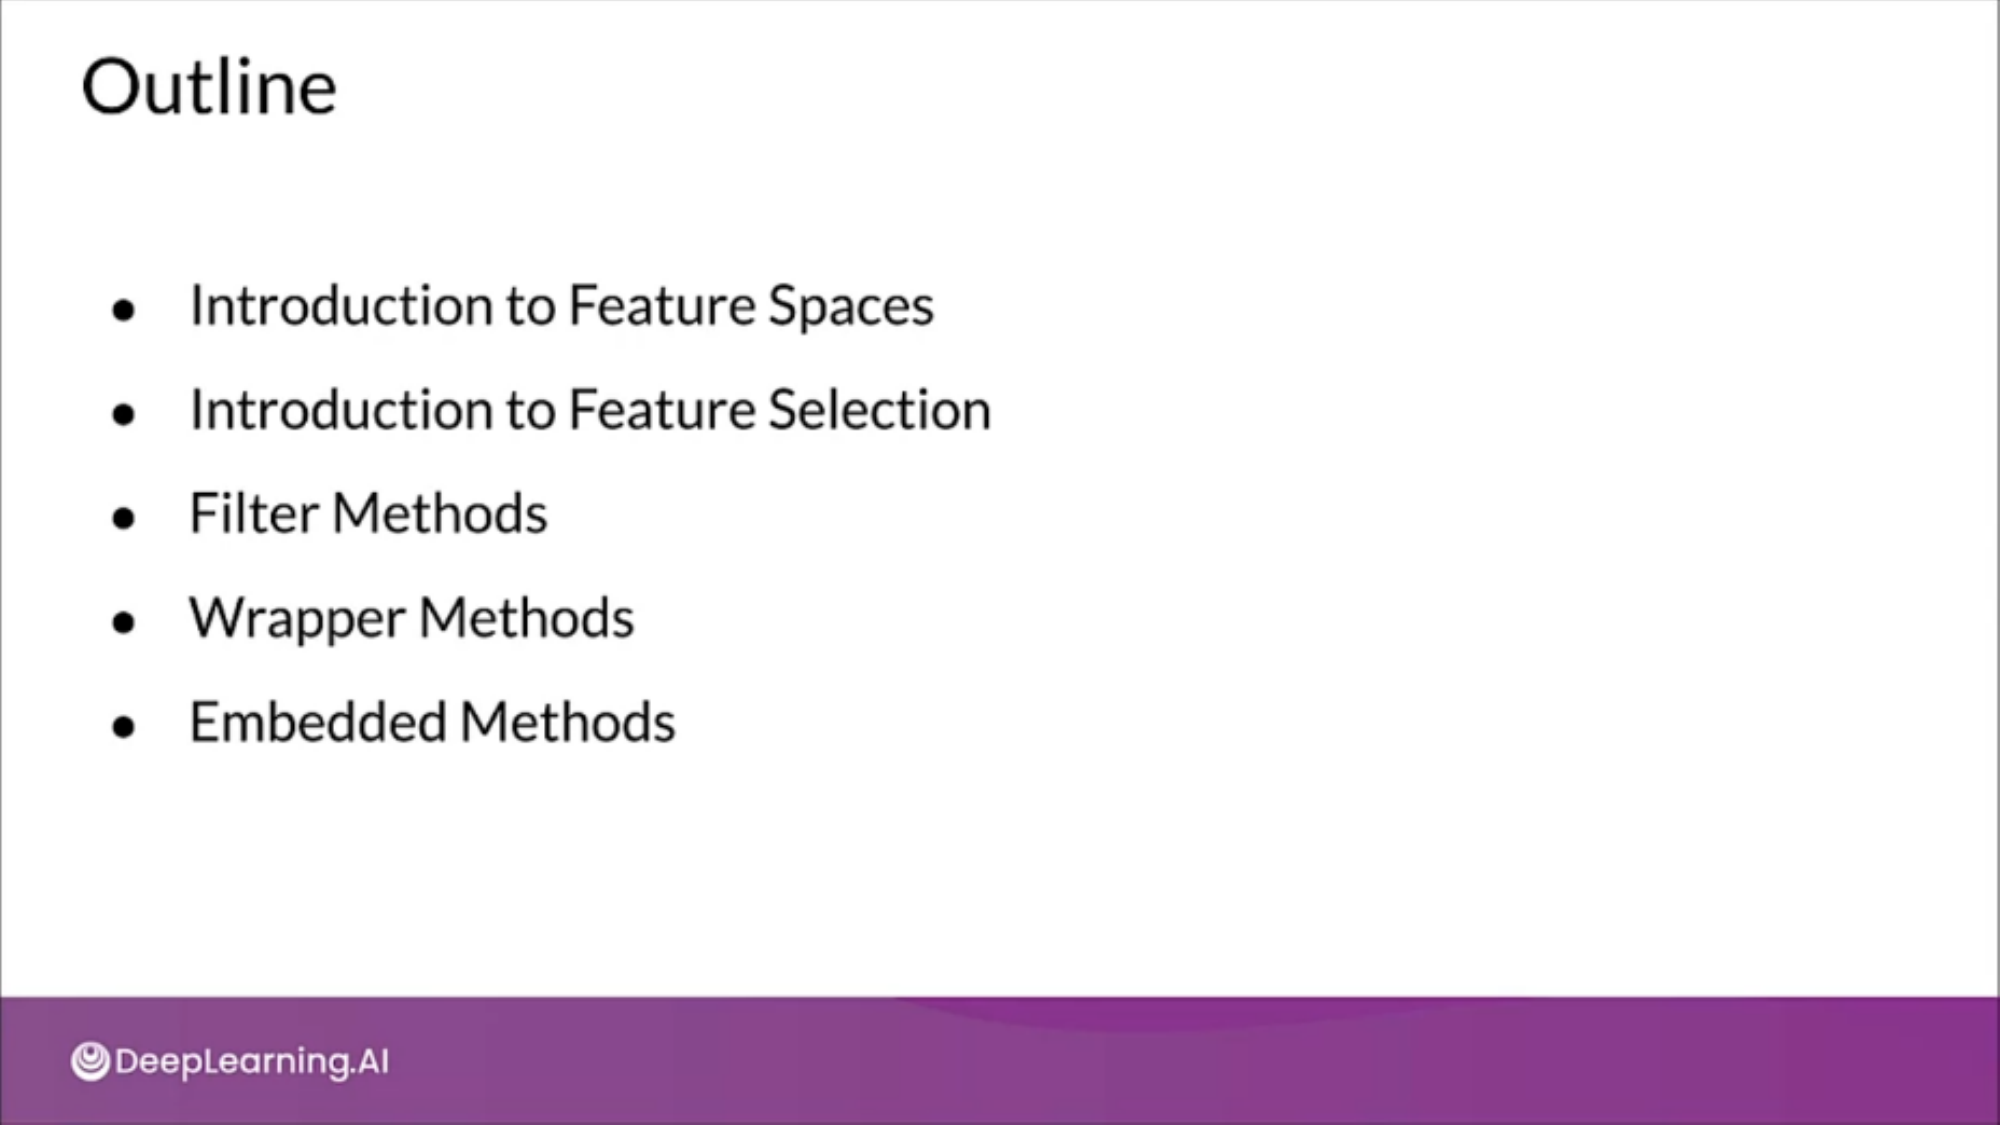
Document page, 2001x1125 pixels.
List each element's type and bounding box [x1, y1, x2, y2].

list [0, 0, 2000, 1125]
